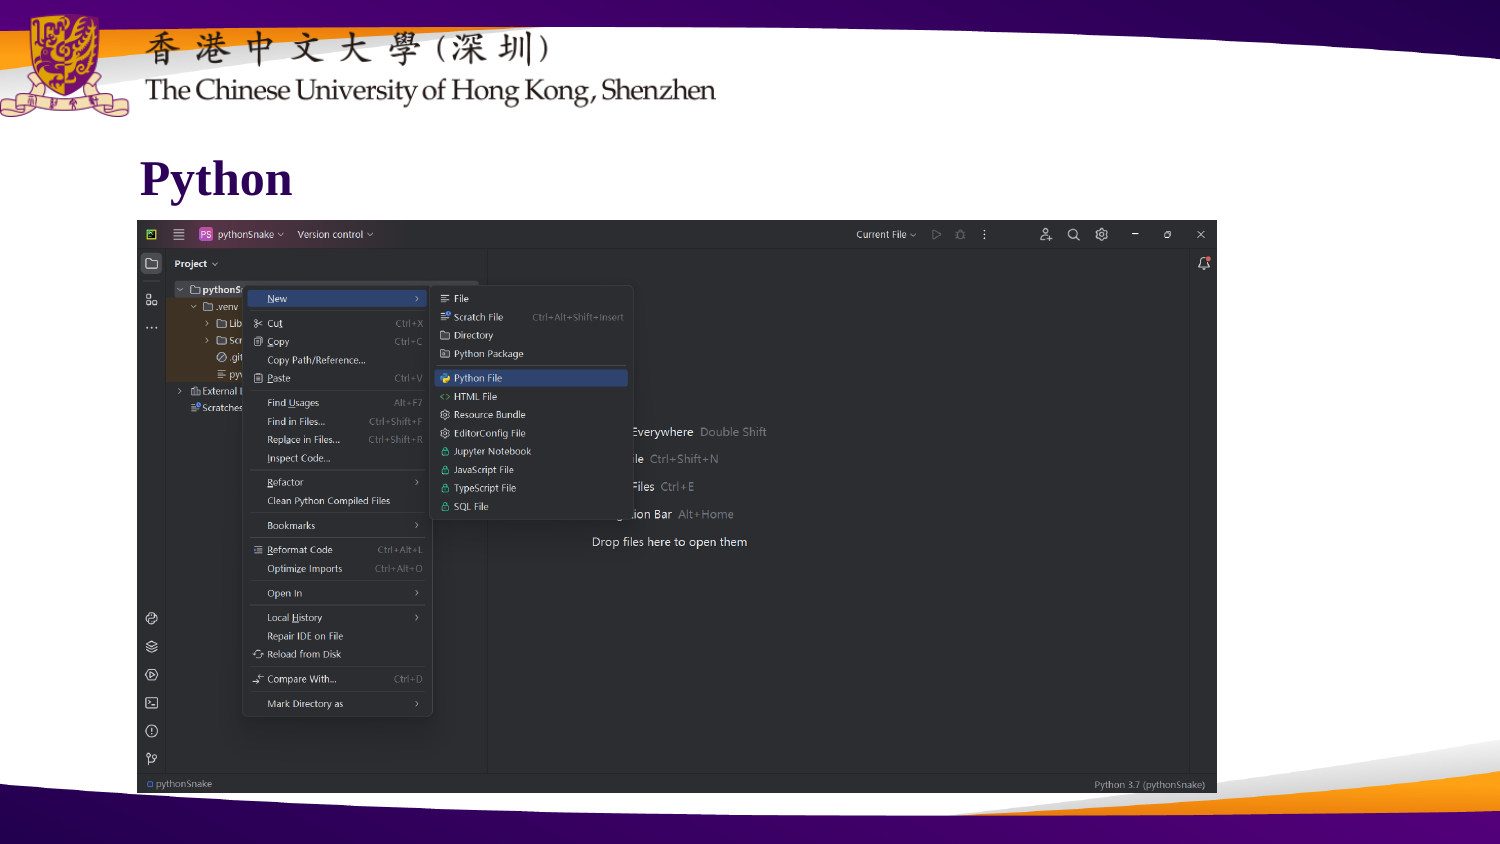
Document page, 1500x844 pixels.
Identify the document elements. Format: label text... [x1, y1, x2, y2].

picture [0, 0, 1500, 844]
text_box Python [124, 129, 1460, 221]
text_box [125, 197, 1391, 731]
